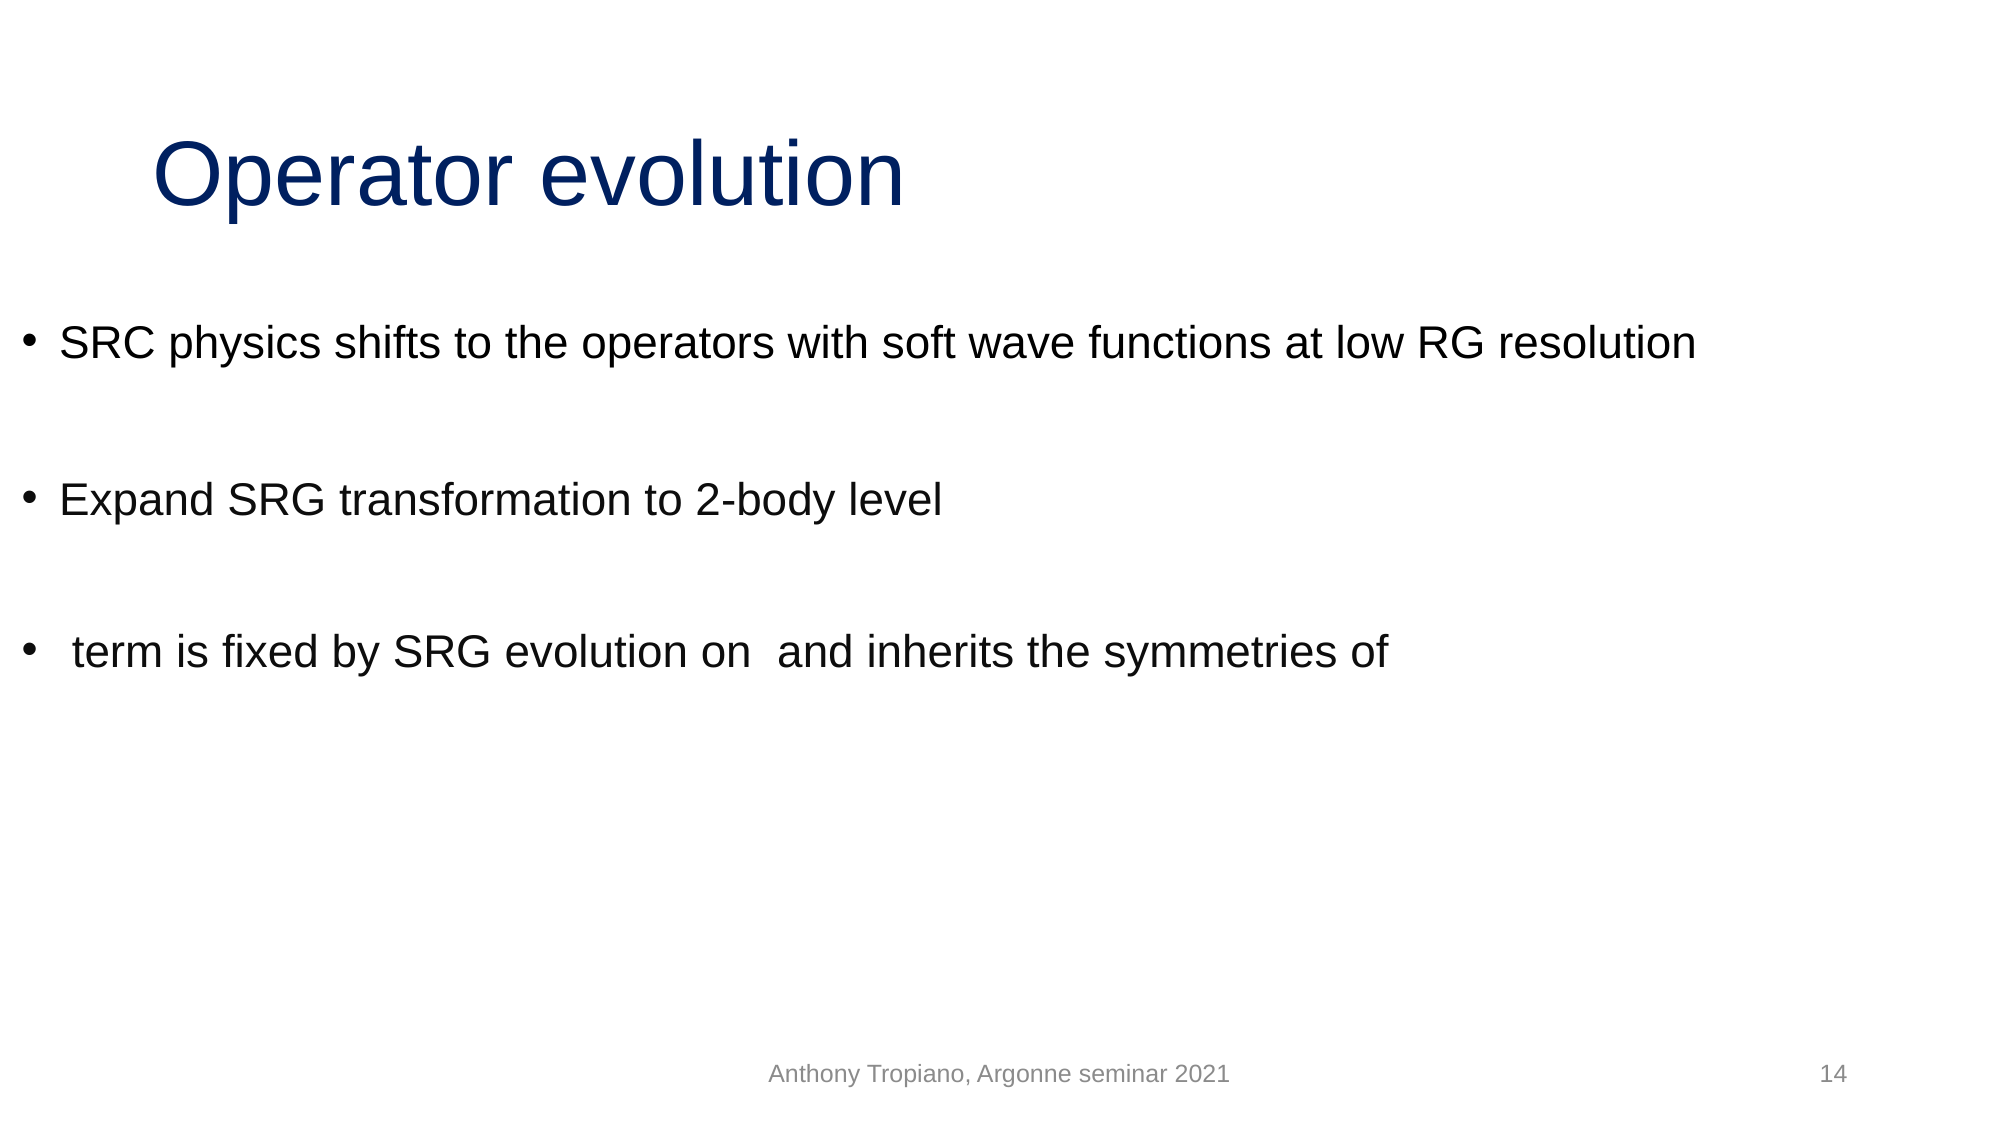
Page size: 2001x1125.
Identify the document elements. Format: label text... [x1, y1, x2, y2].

title Operator evolution [137, 59, 1863, 278]
footer Anthony Tropiano, Argonne seminar 2021 [662, 1042, 1338, 1103]
slide_number 14 [1412, 1042, 1863, 1103]
